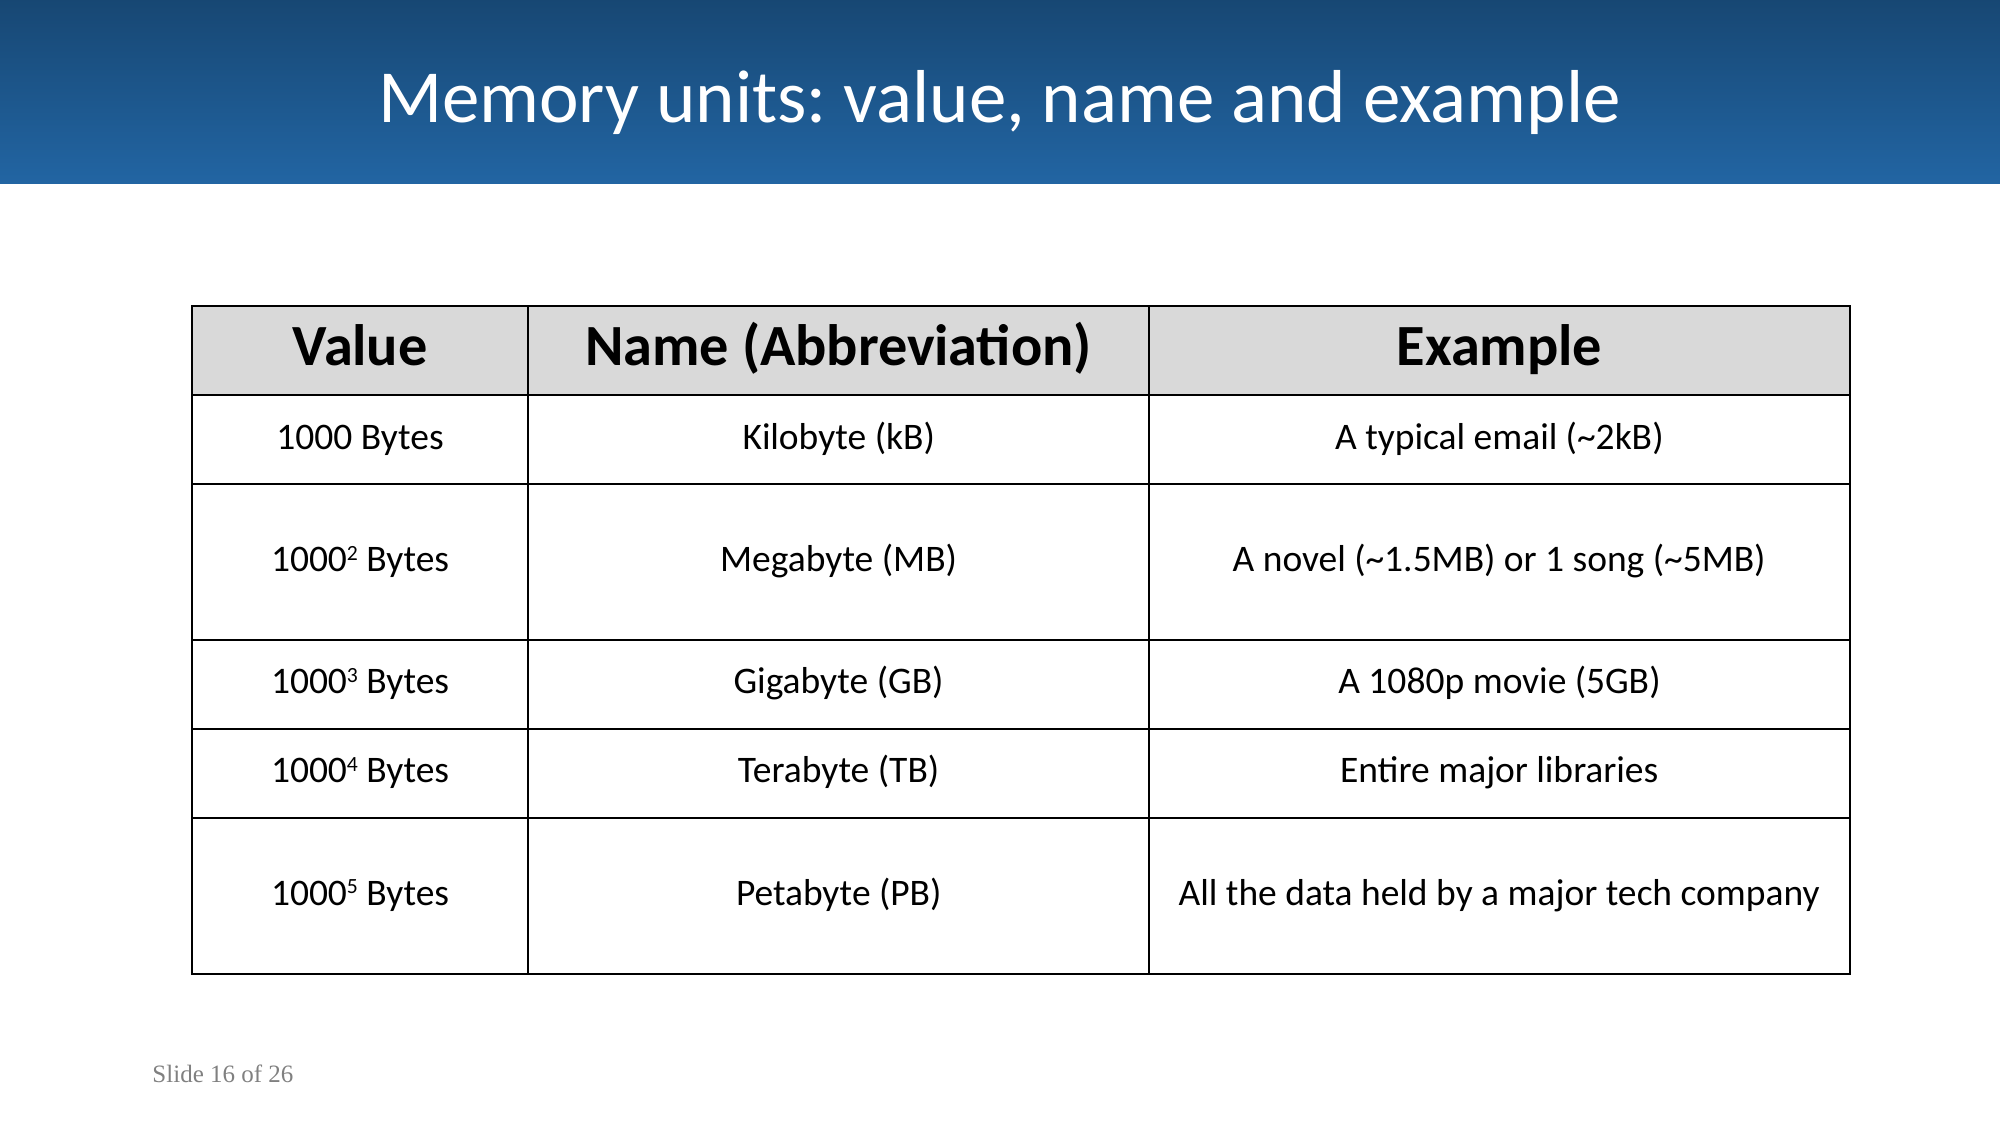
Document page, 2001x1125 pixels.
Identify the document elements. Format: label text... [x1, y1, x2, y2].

table_cell A novel (~1.5MB) or 1 song (~5MB) [1150, 485, 1849, 639]
table_cell 1000 Bytes [193, 396, 527, 483]
table_cell 10003 Bytes [193, 641, 527, 728]
text_box Memory units: value, name and example [0, 0, 2000, 185]
table_cell 10004 Bytes [193, 730, 527, 817]
table_cell A 1080p movie (5GB) [1150, 641, 1849, 728]
table_header Name (Abbreviation) [529, 307, 1148, 394]
table_cell Entire major libraries [1150, 730, 1849, 817]
table_cell Kilobyte (kB) [529, 396, 1148, 483]
table_cell 10002 Bytes [193, 485, 527, 639]
table_cell Megabyte (MB) [529, 485, 1148, 639]
table_header Example [1150, 307, 1849, 394]
table_cell All the data held by a major tech company [1150, 819, 1849, 973]
table_header Value [193, 307, 527, 394]
table_cell Terabyte (TB) [529, 730, 1148, 817]
table_cell Petabyte (PB) [529, 819, 1148, 973]
slide_number Slide 16 of 26 [137, 1042, 588, 1103]
table_cell 10005 Bytes [193, 819, 527, 973]
table_cell A typical email (~2kB) [1150, 396, 1849, 483]
table_cell Gigabyte (GB) [529, 641, 1148, 728]
